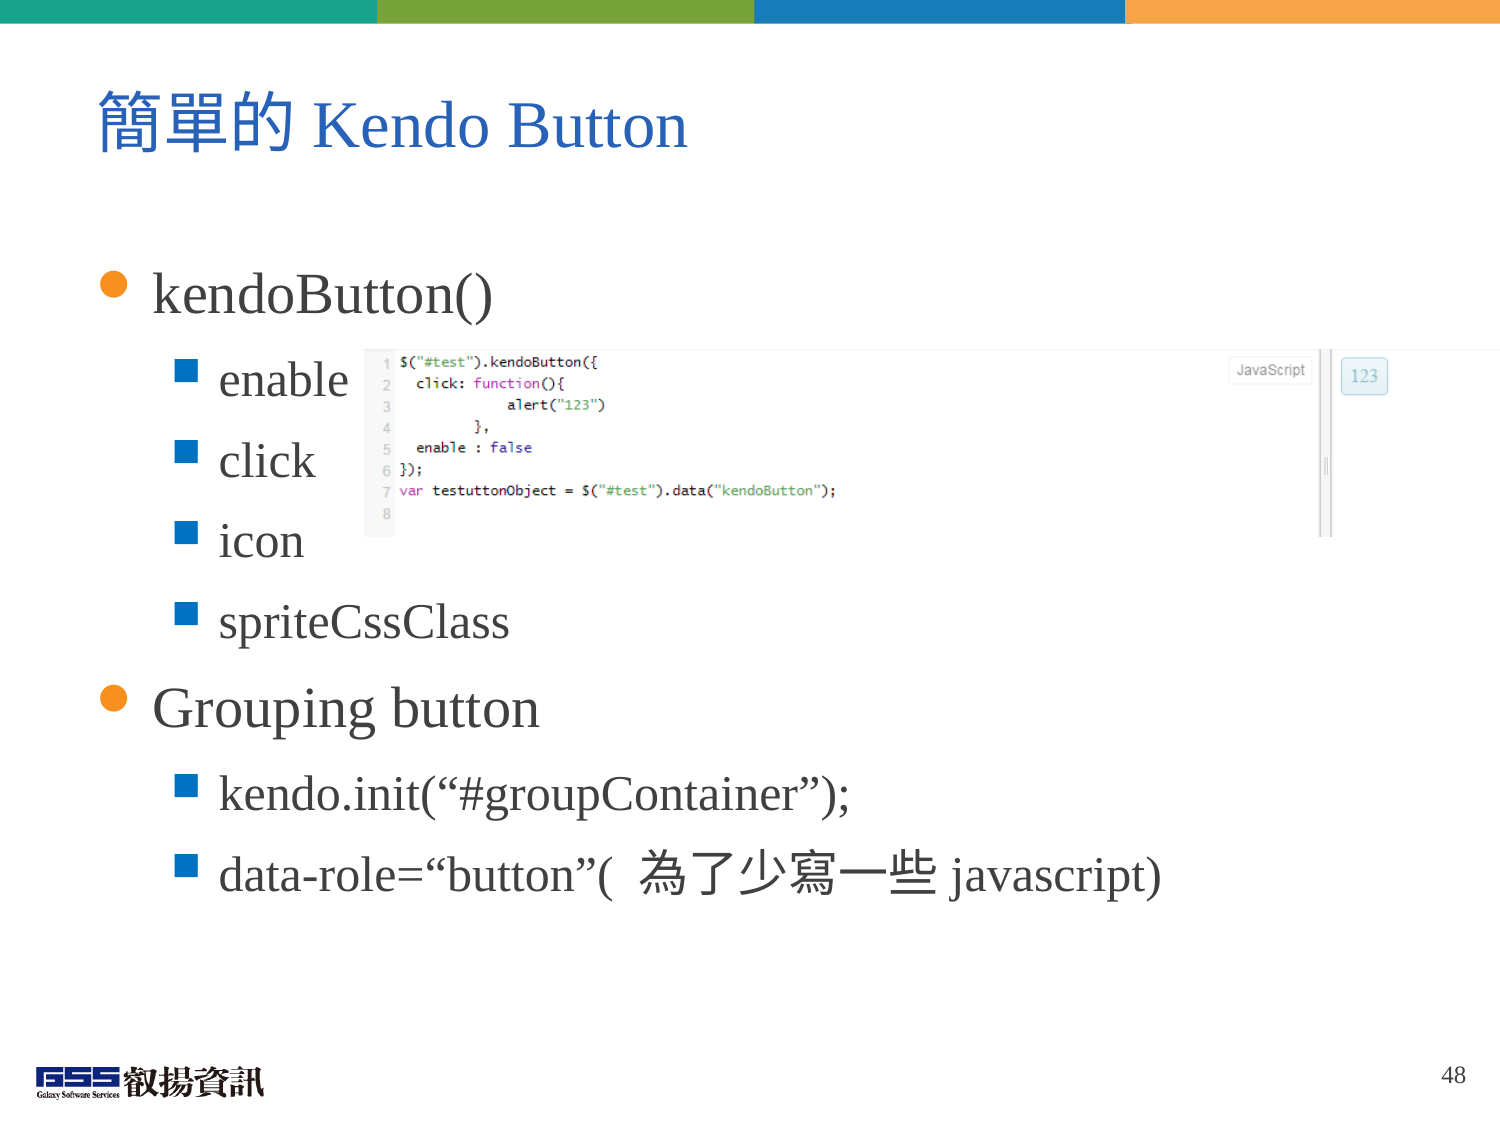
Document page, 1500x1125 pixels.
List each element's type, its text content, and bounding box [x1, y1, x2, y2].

picture [364, 349, 1500, 537]
picture [36, 1066, 264, 1100]
title 簡單的Kendo Button [81, 73, 1413, 221]
list kendoButton() enable click icon spriteCssClass Grouping button kendo.init(“#groupContainer”); data-role=“button”( 為了少寫一些javascript) [81, 247, 1413, 1037]
